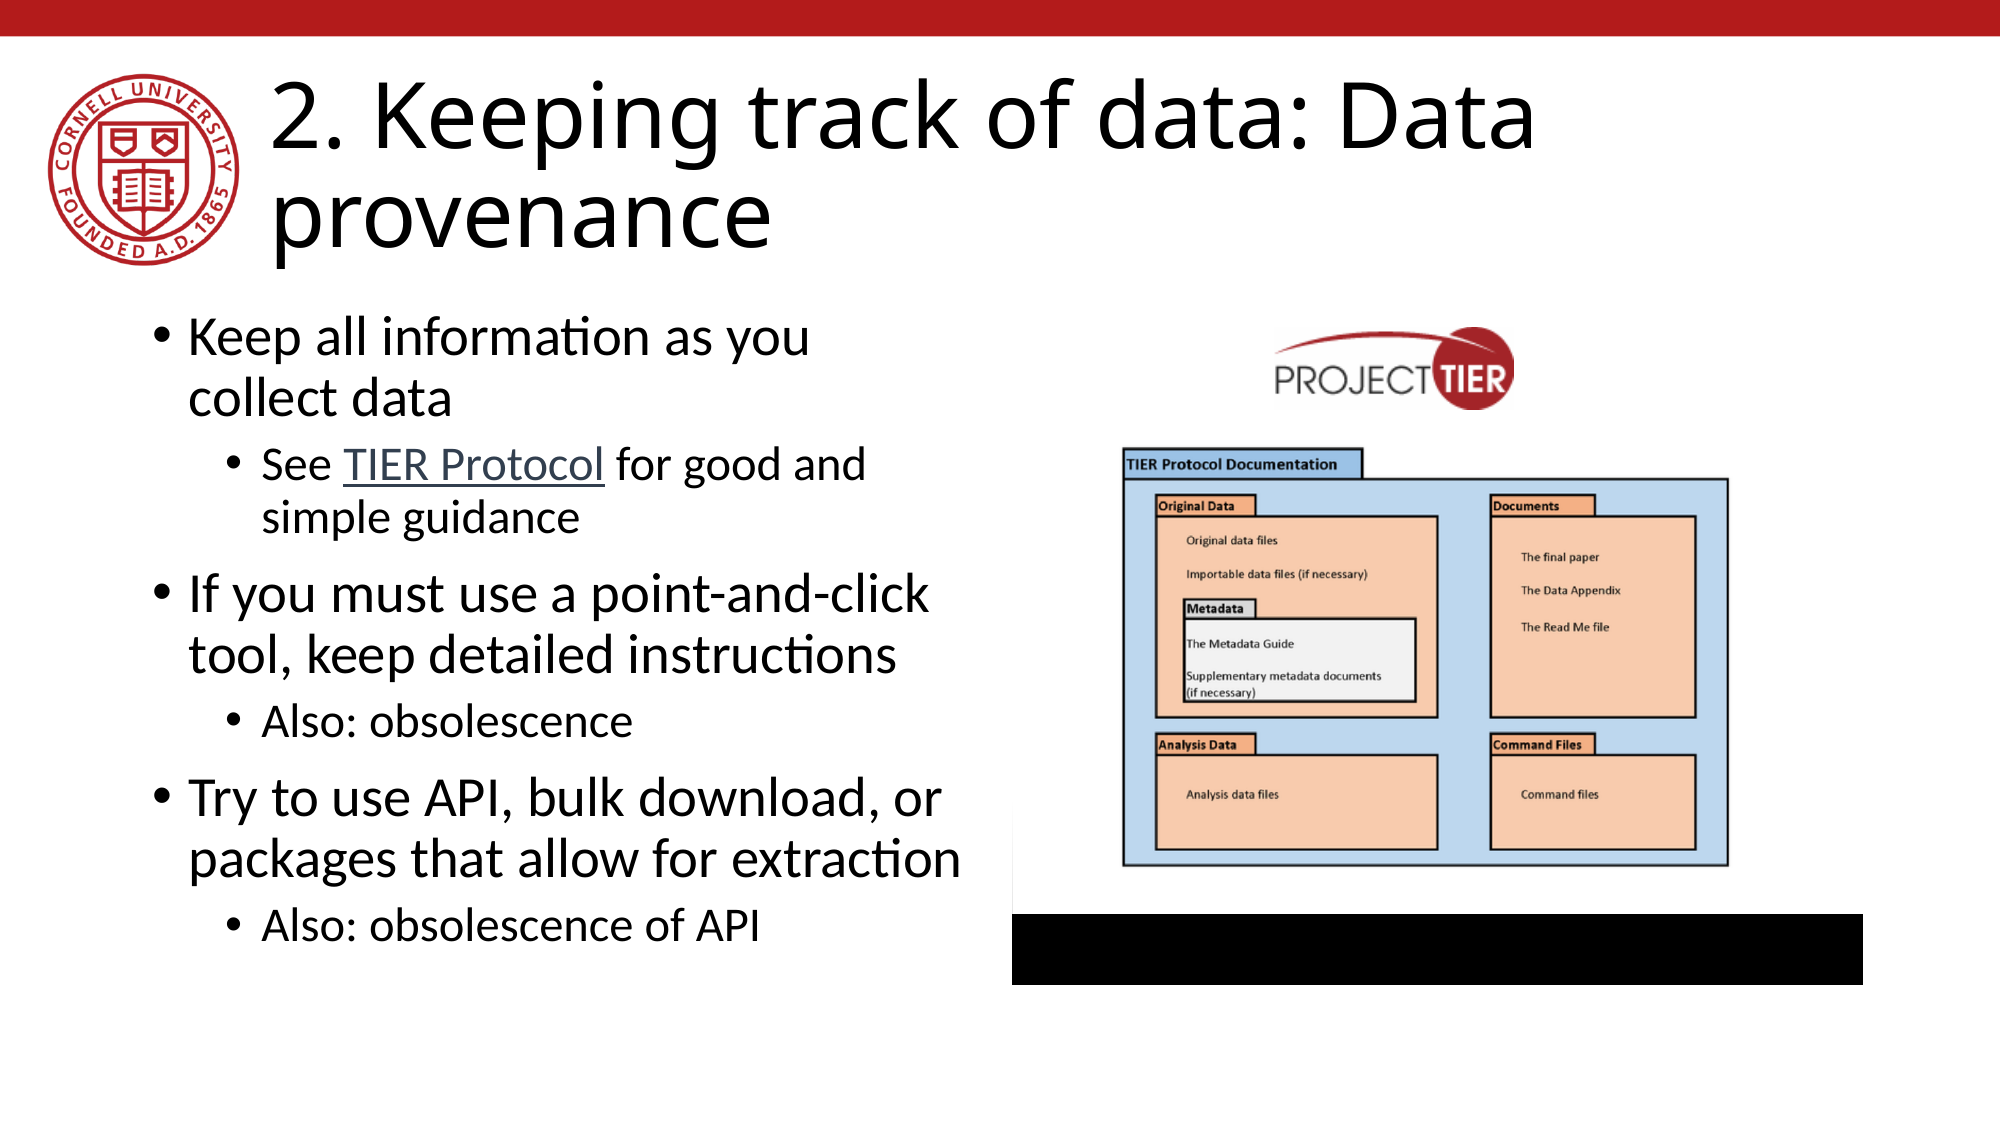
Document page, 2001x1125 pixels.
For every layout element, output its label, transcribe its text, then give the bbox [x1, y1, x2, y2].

title 2. Keeping track of data: Data provenance [254, 59, 1863, 278]
list Keep all information as you collect data See TIER Protocol for good and simple guidance If you must use a point-and-click tool, keep detailed instructions Also: obsolescence Try to use API, bulk download, or packages that allow for extraction Also: obsolescence of API [137, 299, 988, 1014]
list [1012, 328, 1863, 985]
picture [39, 65, 254, 274]
picture [1012, 327, 1863, 410]
